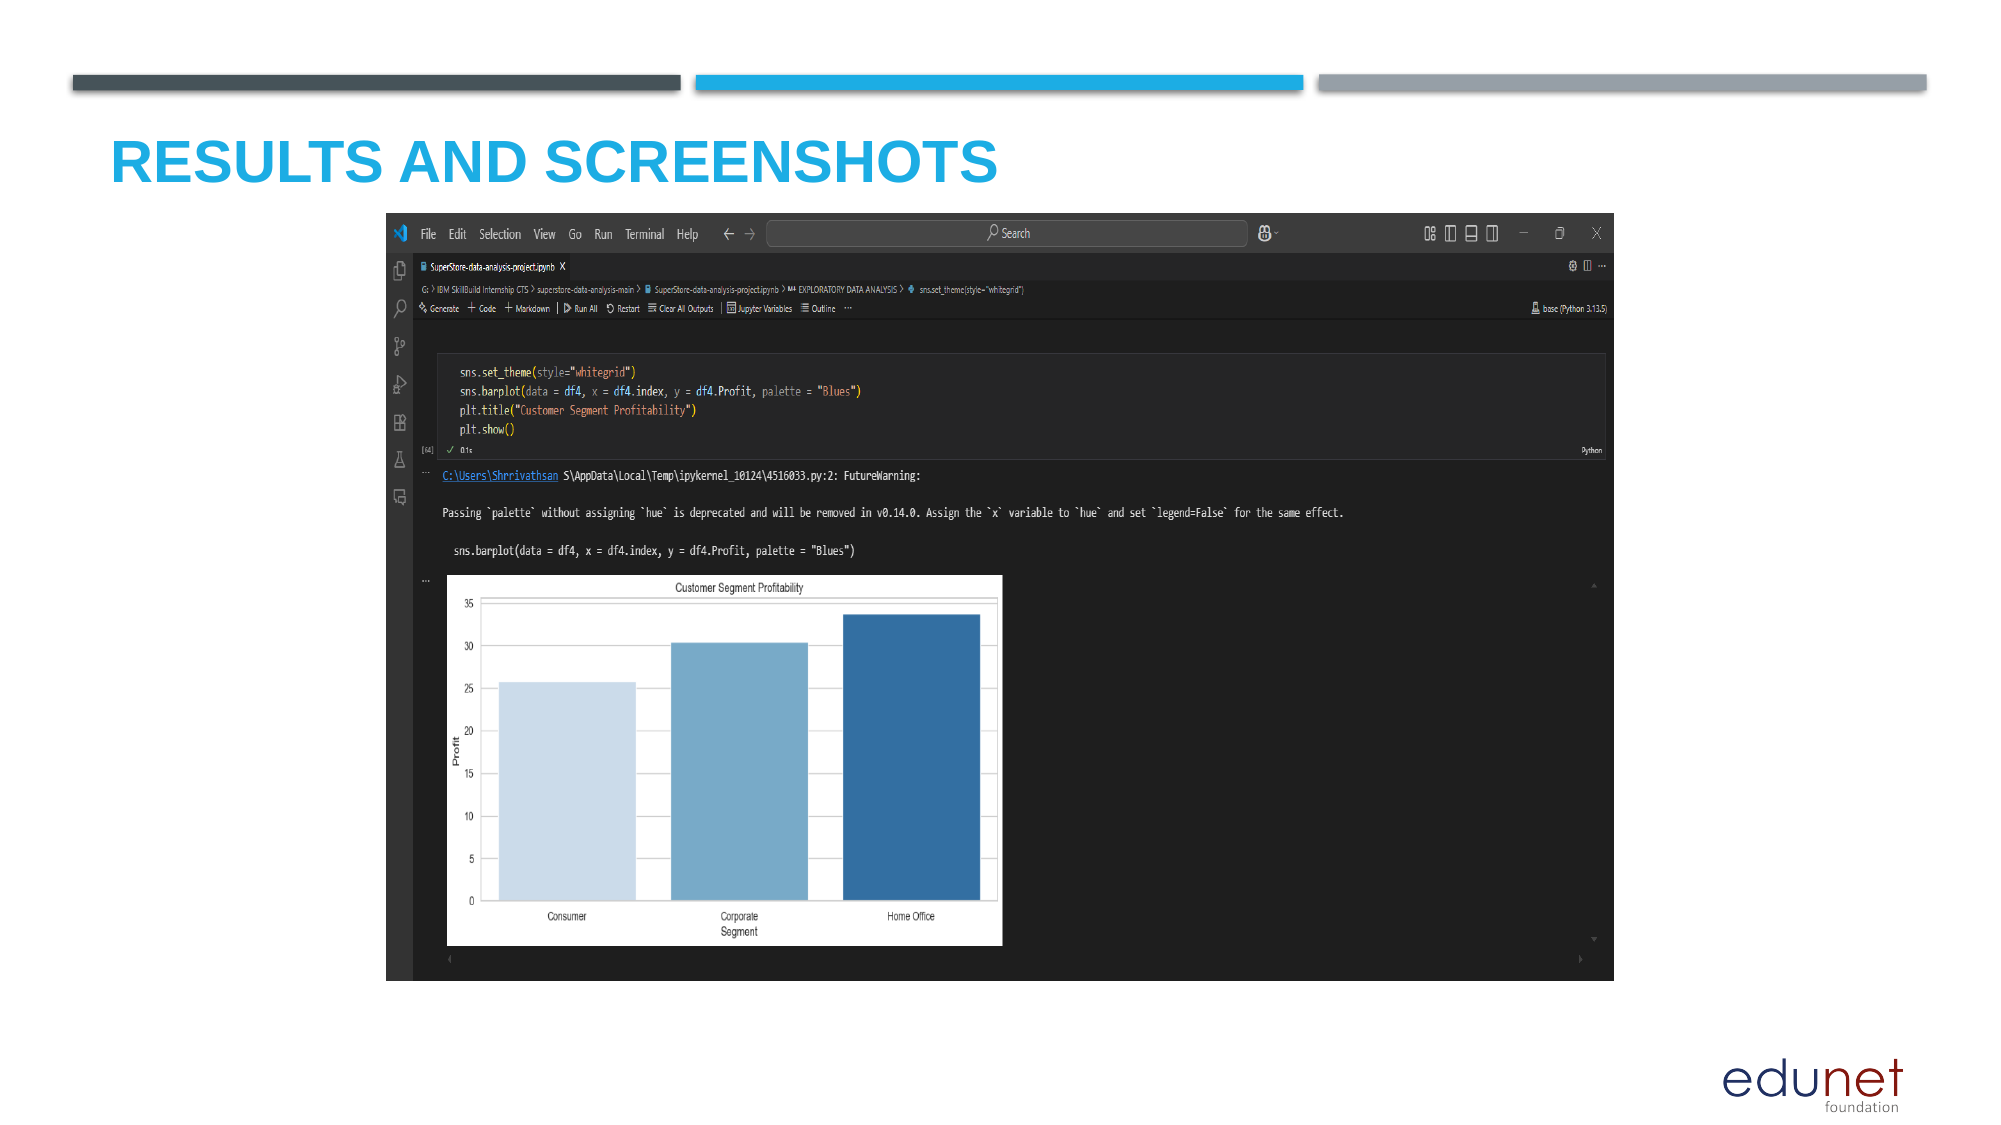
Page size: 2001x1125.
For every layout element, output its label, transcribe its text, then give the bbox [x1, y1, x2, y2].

title Results and screenshots [95, 115, 1905, 203]
picture [1719, 1056, 1905, 1116]
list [386, 212, 1614, 981]
